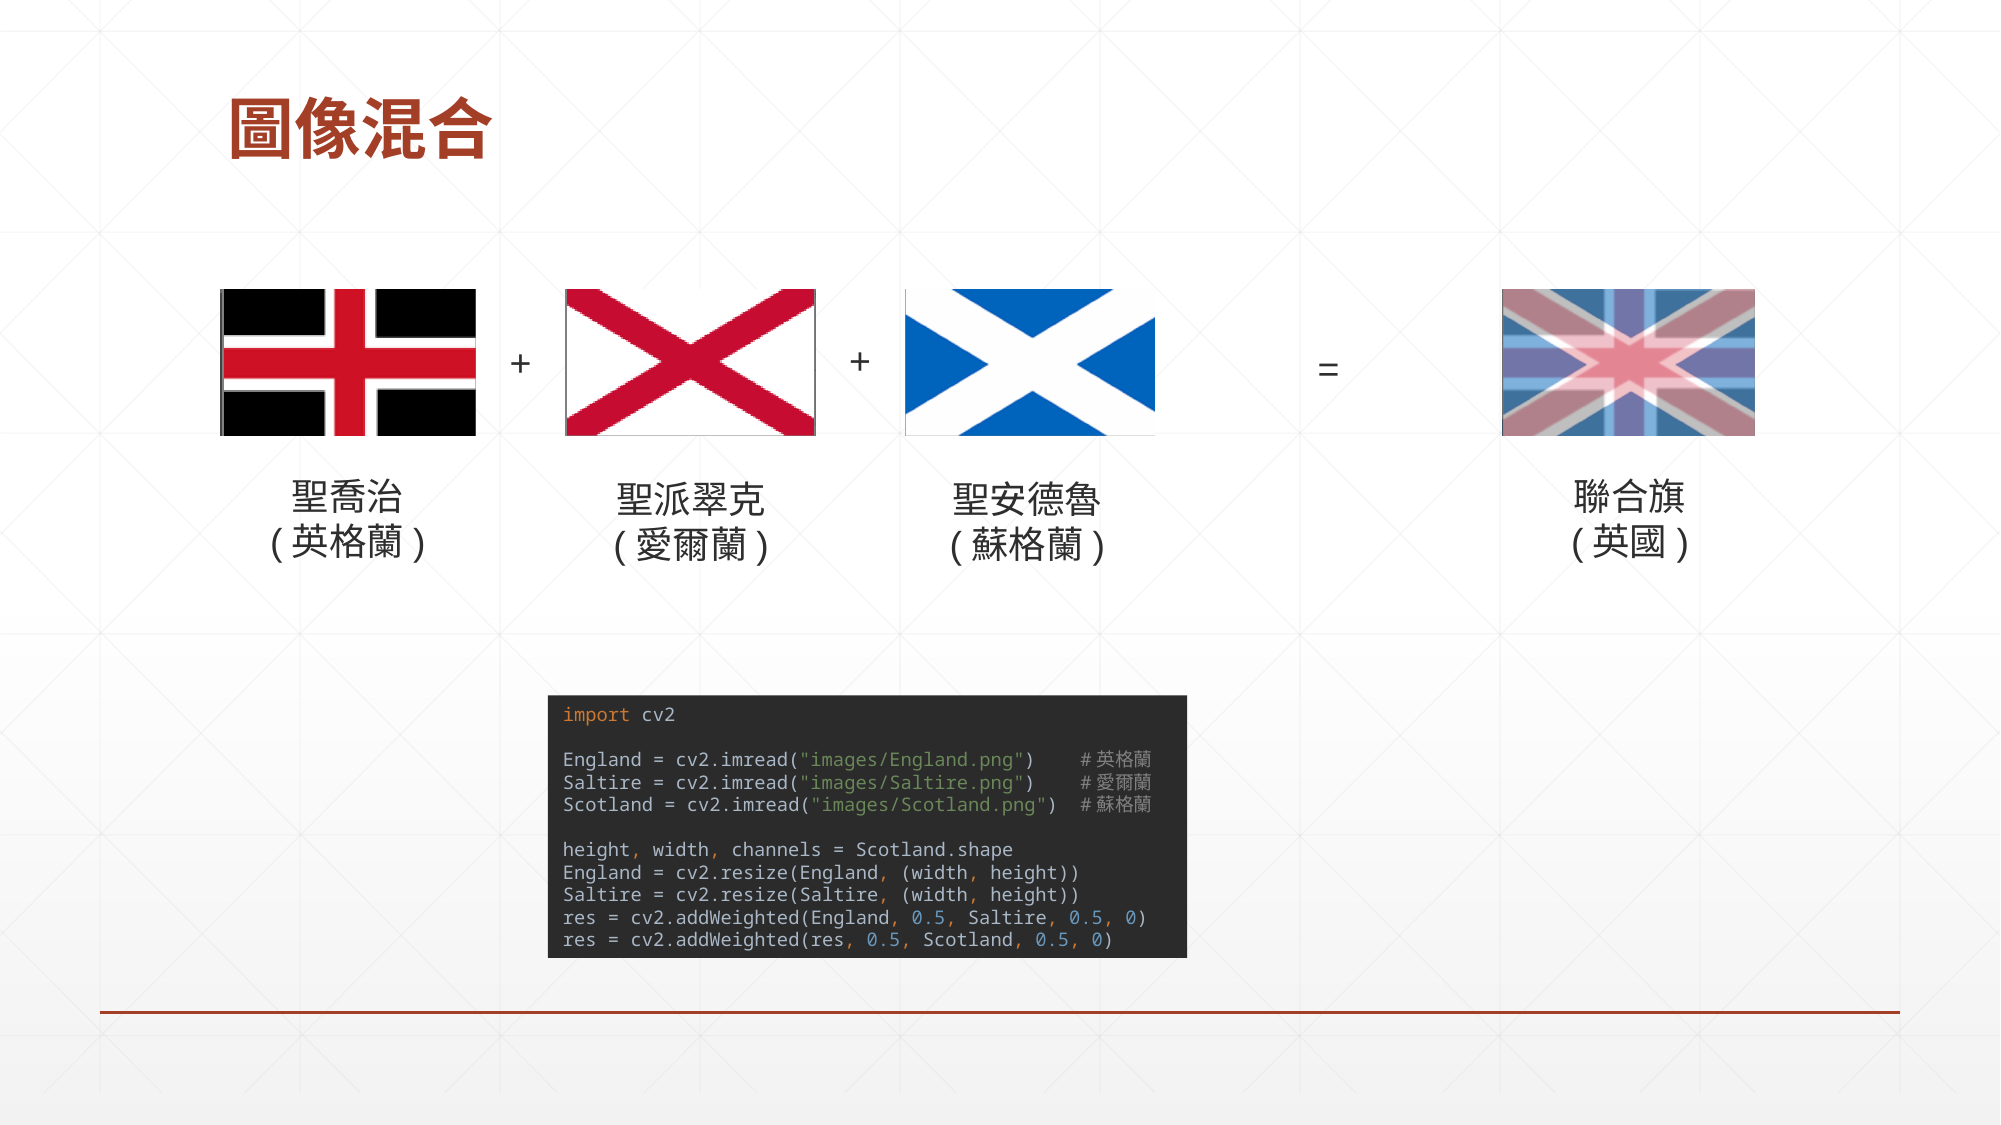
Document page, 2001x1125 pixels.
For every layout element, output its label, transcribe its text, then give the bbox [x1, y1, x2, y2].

text_box 聖喬治 (英格蘭) [220, 465, 476, 571]
picture [1502, 289, 1755, 436]
title 圖像混合 [212, 82, 1788, 176]
text_box = [1301, 337, 1356, 398]
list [220, 289, 476, 436]
text_box 聖安德魯 (蘇格蘭) [899, 468, 1155, 574]
text_box + [493, 331, 548, 392]
text_box 聯合旗 (英國) [1502, 465, 1758, 571]
text_box 聖派翠克 (愛爾蘭) [563, 468, 819, 574]
picture [905, 289, 1155, 436]
picture [565, 289, 816, 436]
text_box + [832, 329, 888, 389]
text_box import cv2 England = cv2.imread("images/England.png") #英格蘭 Saltire = cv2.imread("images/Saltire.png") #愛爾蘭 Scotland = cv2.imread("images/Scotland.png") #蘇格蘭 height, width, channels = Scotland.shape England = cv2.resize(England, (width, height)) Saltire = cv2.resize(Saltire, (width, height)) res = cv2.addWeighted(England, 0.5, Saltire, 0.5, 0) res = cv2.addWeighted(res, 0.5, Scotland, 0.5, 0) [547, 695, 1188, 958]
